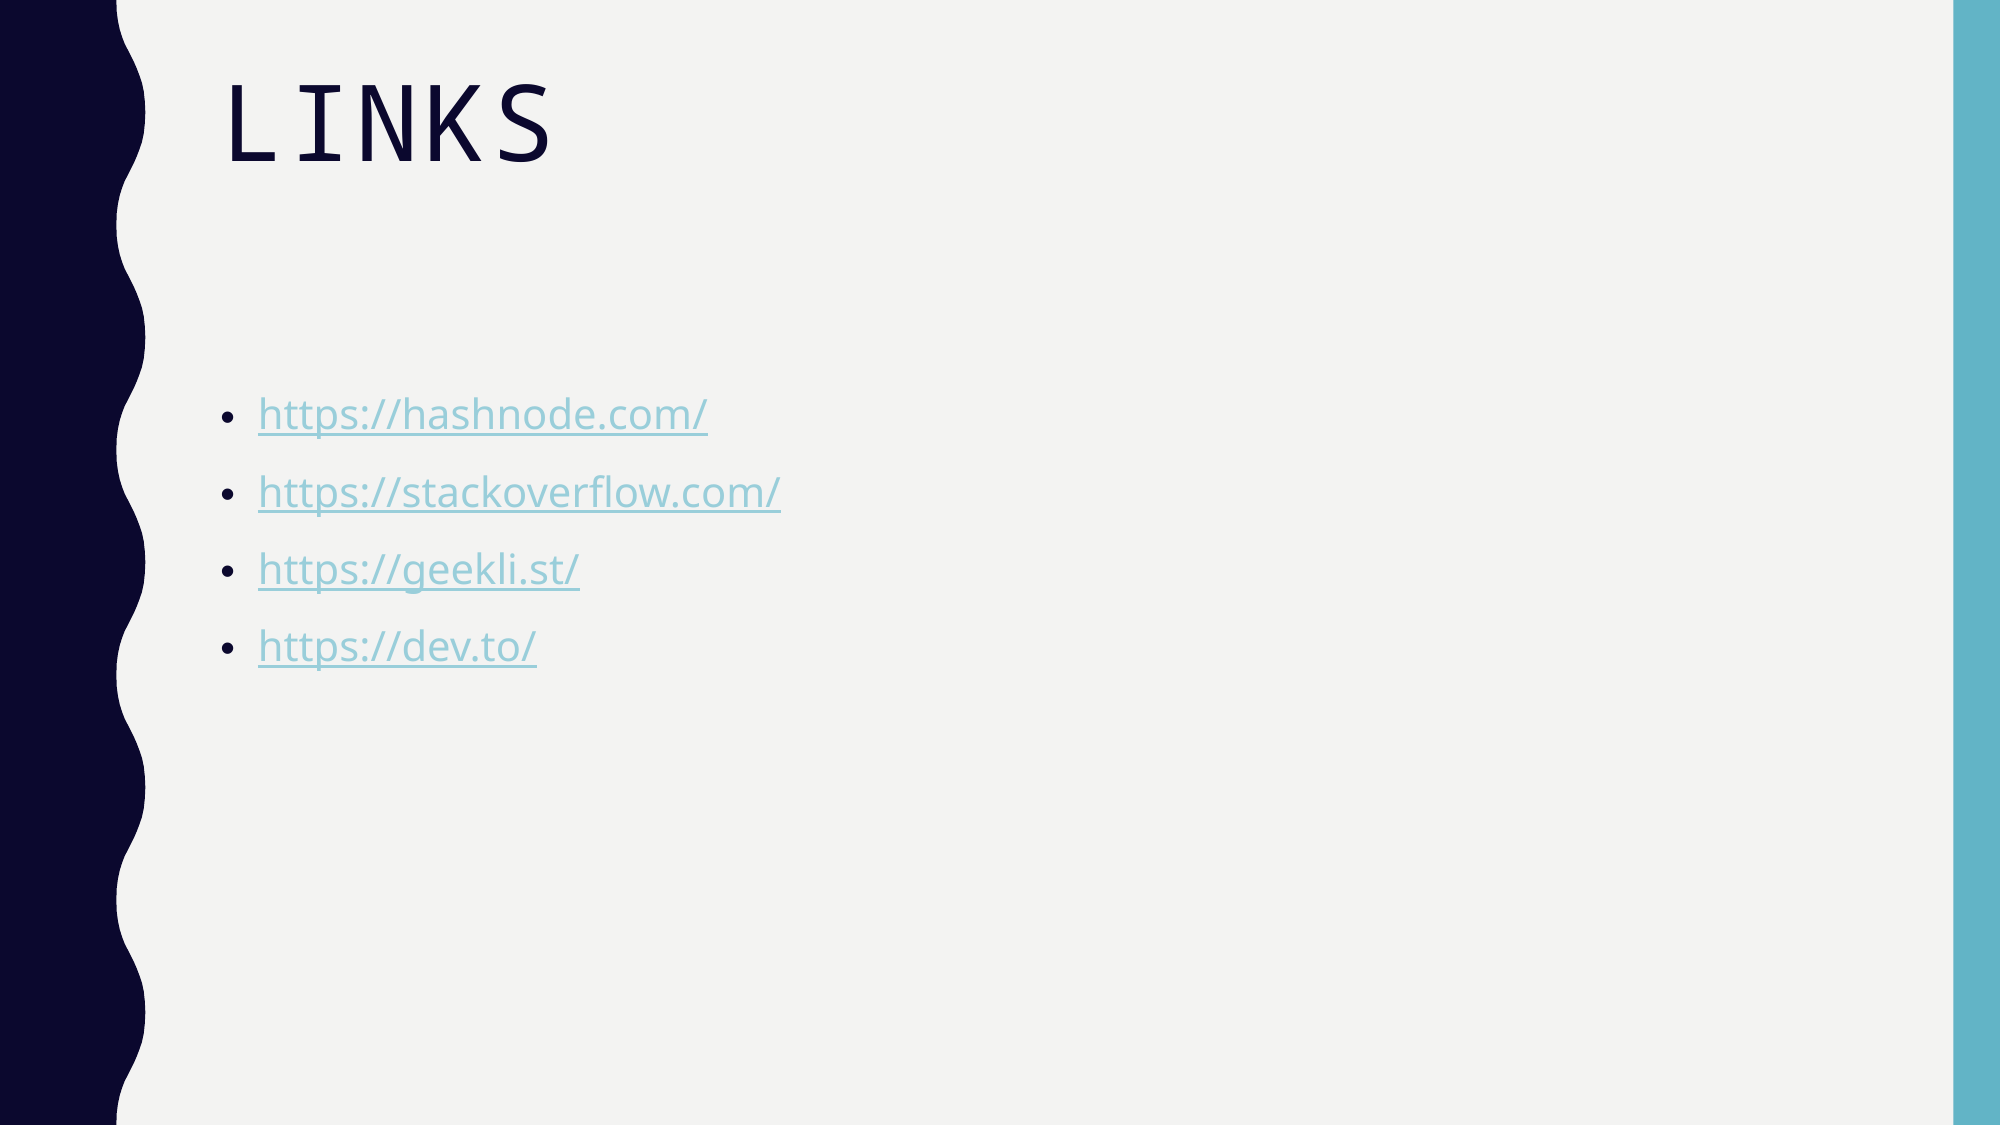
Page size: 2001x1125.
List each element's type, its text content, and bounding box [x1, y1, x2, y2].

title Links [205, 62, 1875, 308]
list https://hashnode.com/ https://stackoverflow.com/ https://geekli.st/ https://dev.to/ [205, 375, 1875, 965]
